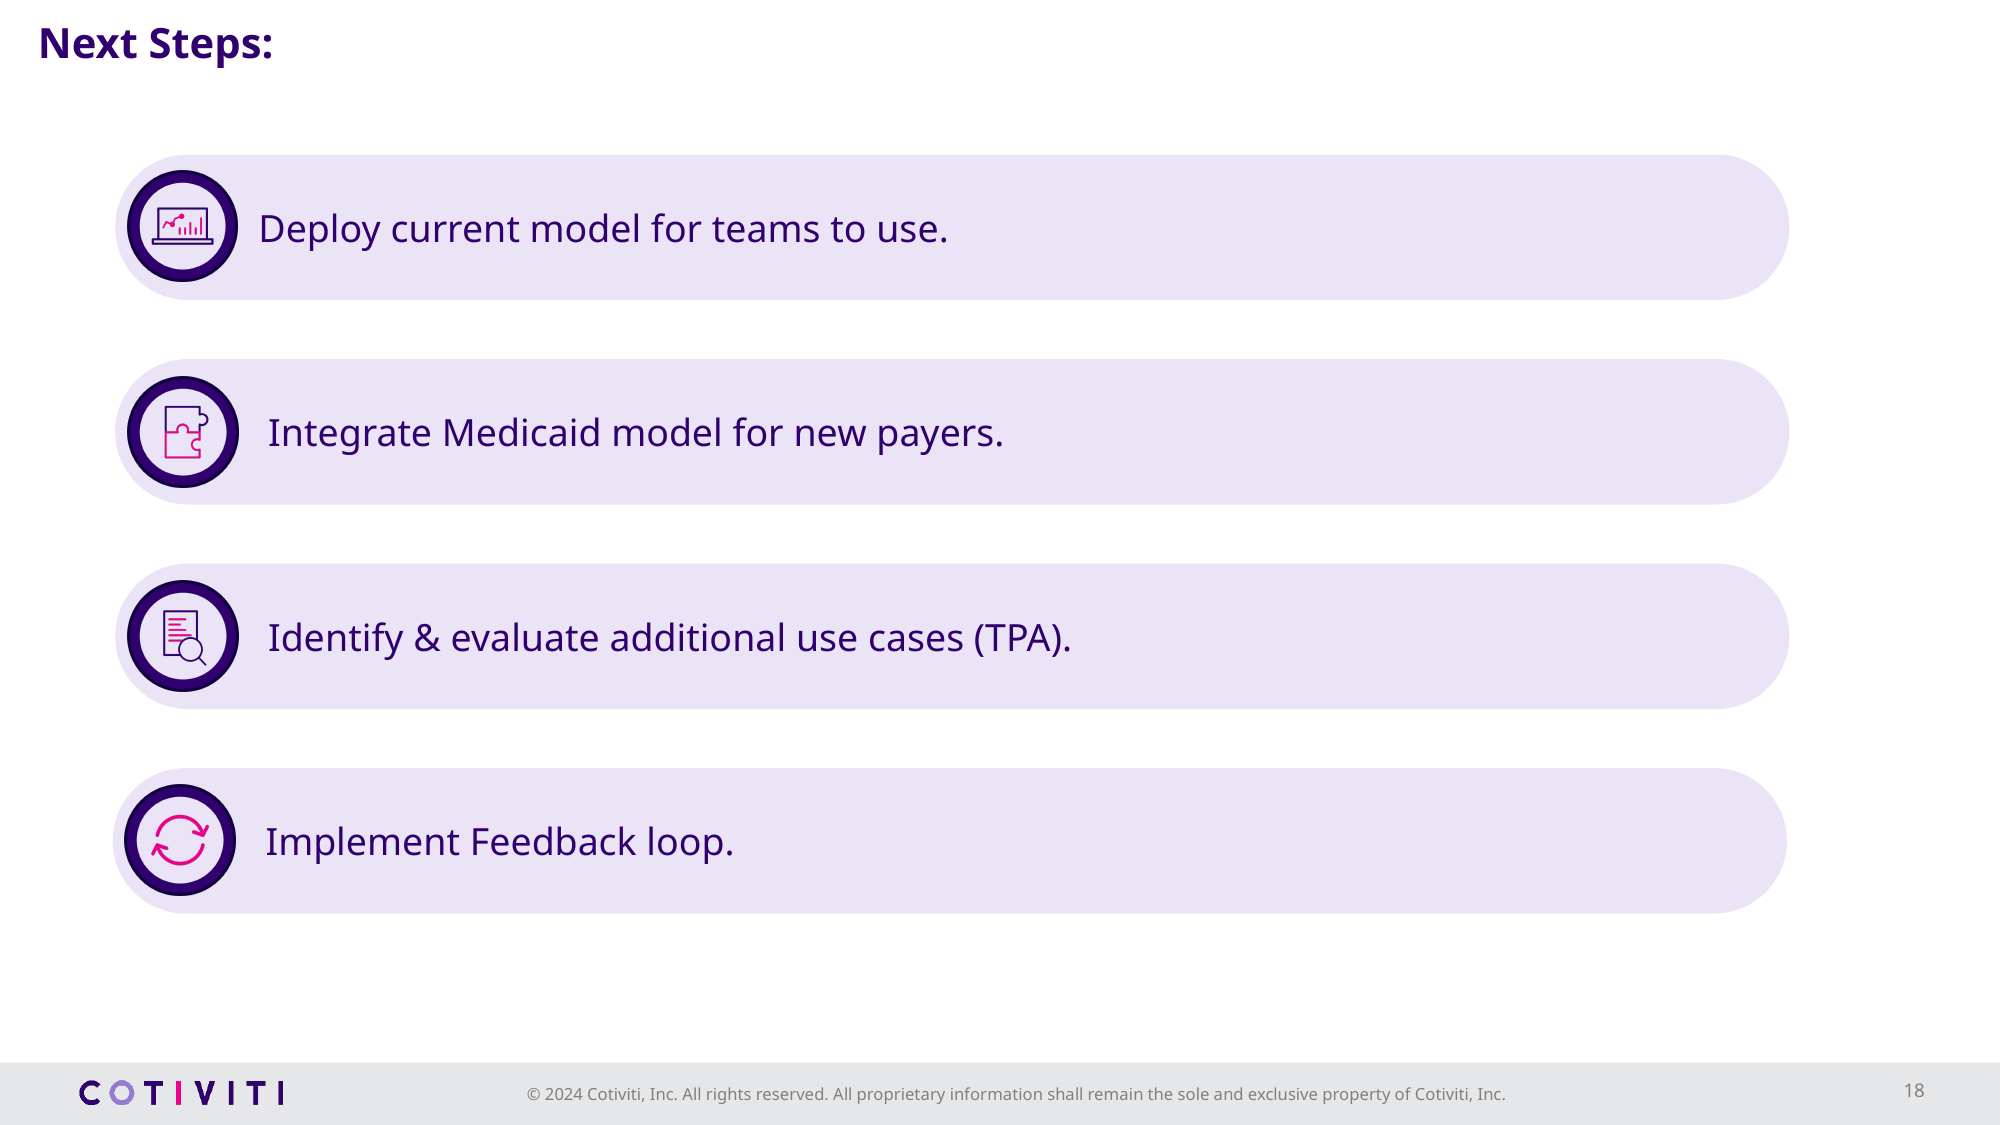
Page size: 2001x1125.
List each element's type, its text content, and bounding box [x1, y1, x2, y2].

picture [47, 1041, 315, 1125]
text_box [115, 154, 1790, 300]
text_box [115, 563, 1790, 709]
text_box Next Steps: [37, 22, 1888, 96]
slide_number 18 [1845, 1069, 1925, 1115]
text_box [112, 768, 1787, 914]
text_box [115, 359, 1790, 505]
